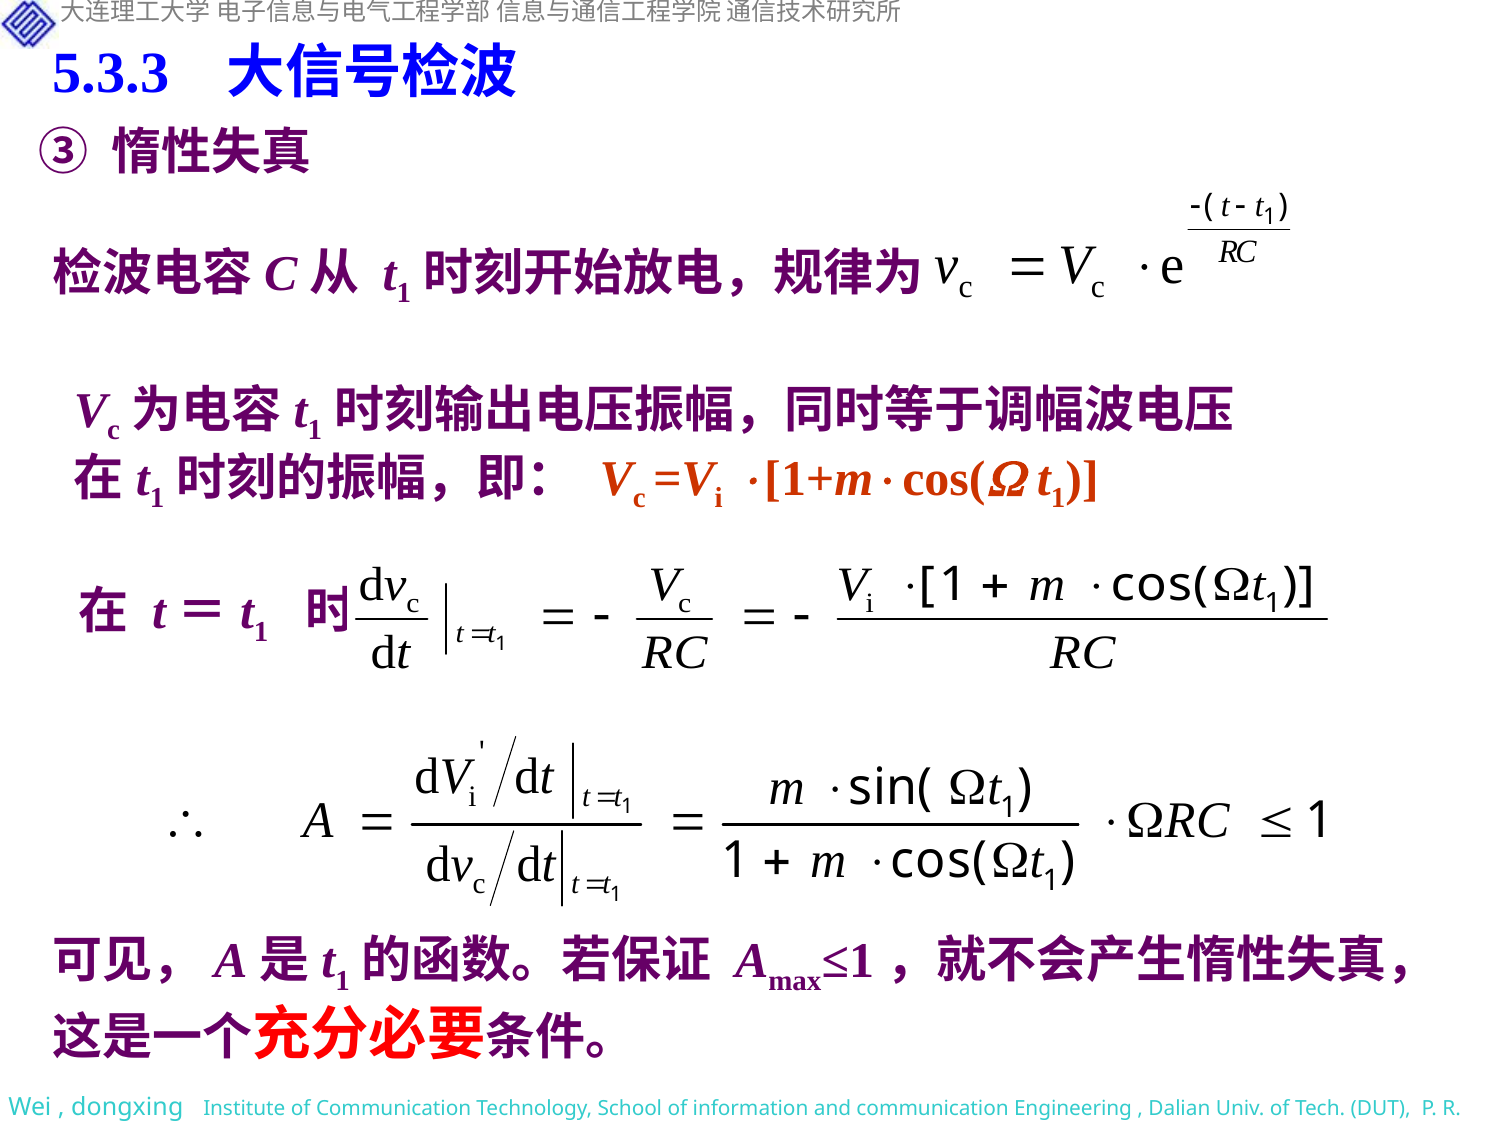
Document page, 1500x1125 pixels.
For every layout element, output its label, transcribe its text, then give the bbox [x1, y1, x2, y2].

text_box 可见，A是t1的函数。若保证 Amax≤1，就不会产生惰性失真，这是一个充分必要条件。 [37, 920, 1459, 1074]
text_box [926, 176, 1300, 312]
title 5.3.3 大信号检波 [37, 37, 1223, 100]
text_box 在 t＝t1 时： [64, 571, 342, 655]
text_box 检波电容C从 t1时刻开始放电，规律为： [37, 232, 922, 316]
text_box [164, 726, 1337, 915]
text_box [347, 550, 1340, 680]
text_box Vc为电容t1时刻输出电压振幅，同时等于调幅波电压在t1时刻的振幅，即： Vc =Vi [1+mcos( t1)] [59, 369, 1276, 521]
picture [0, 0, 59, 49]
text_box ③ 惰性失真 [23, 111, 516, 187]
